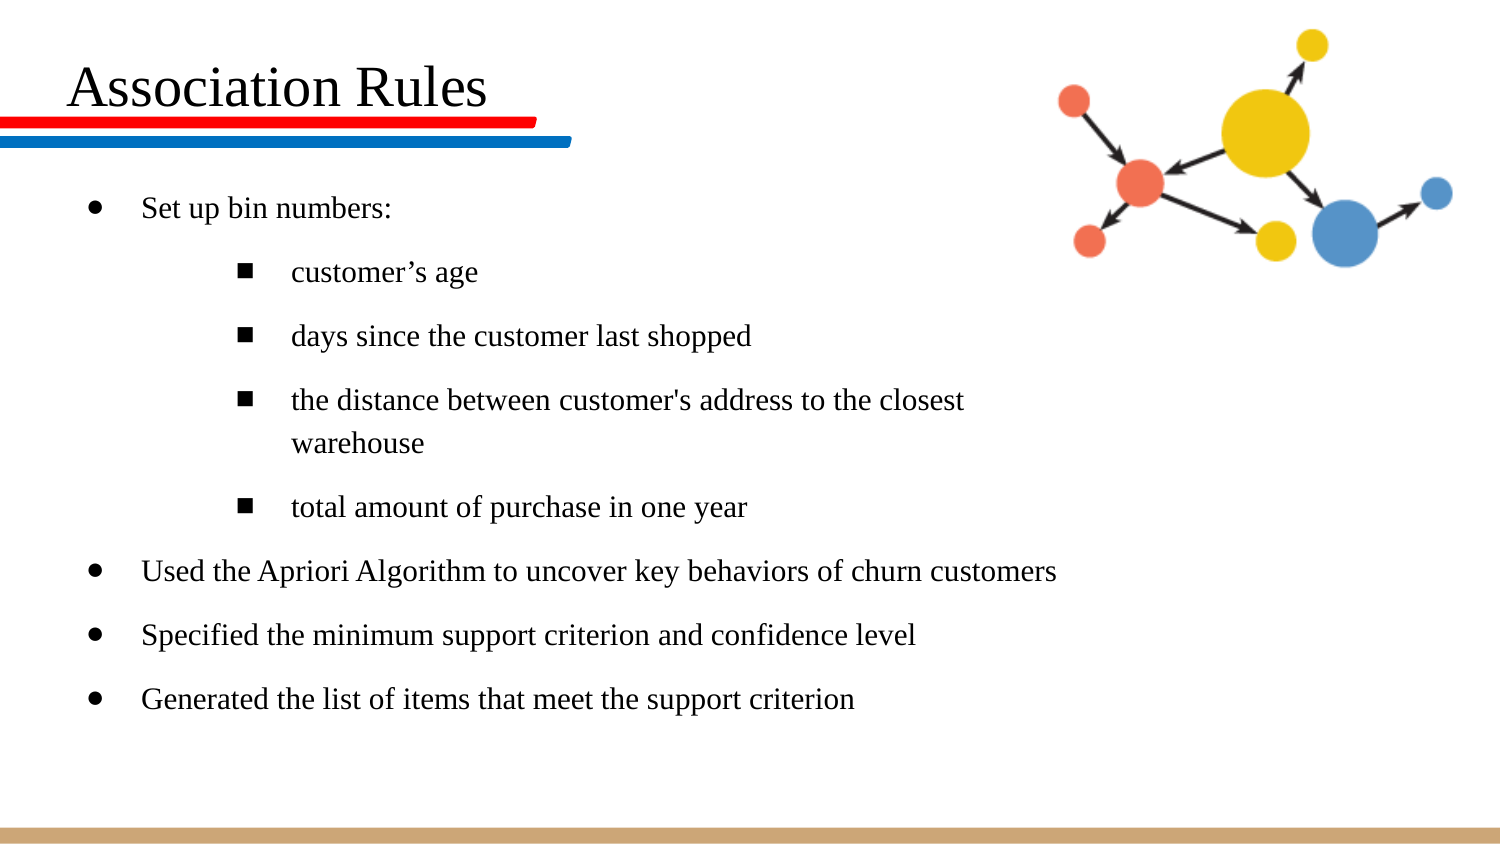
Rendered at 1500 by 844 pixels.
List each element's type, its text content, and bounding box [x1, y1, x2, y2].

title Association Rules [51, 44, 691, 133]
text_box [0, 116, 537, 129]
text_box [0, 136, 572, 148]
list Set up bin numbers: customer’s age days since the customer last shopped the distance between customer's address to the closest warehouse total amount of purchase in one year Used the Apriori Algorithm to uncover key behaviors of churn customers Specified the minimum support criterion and confidence level Generated the list of items that meet the support criterion [51, 166, 1103, 744]
picture [1011, 10, 1500, 291]
